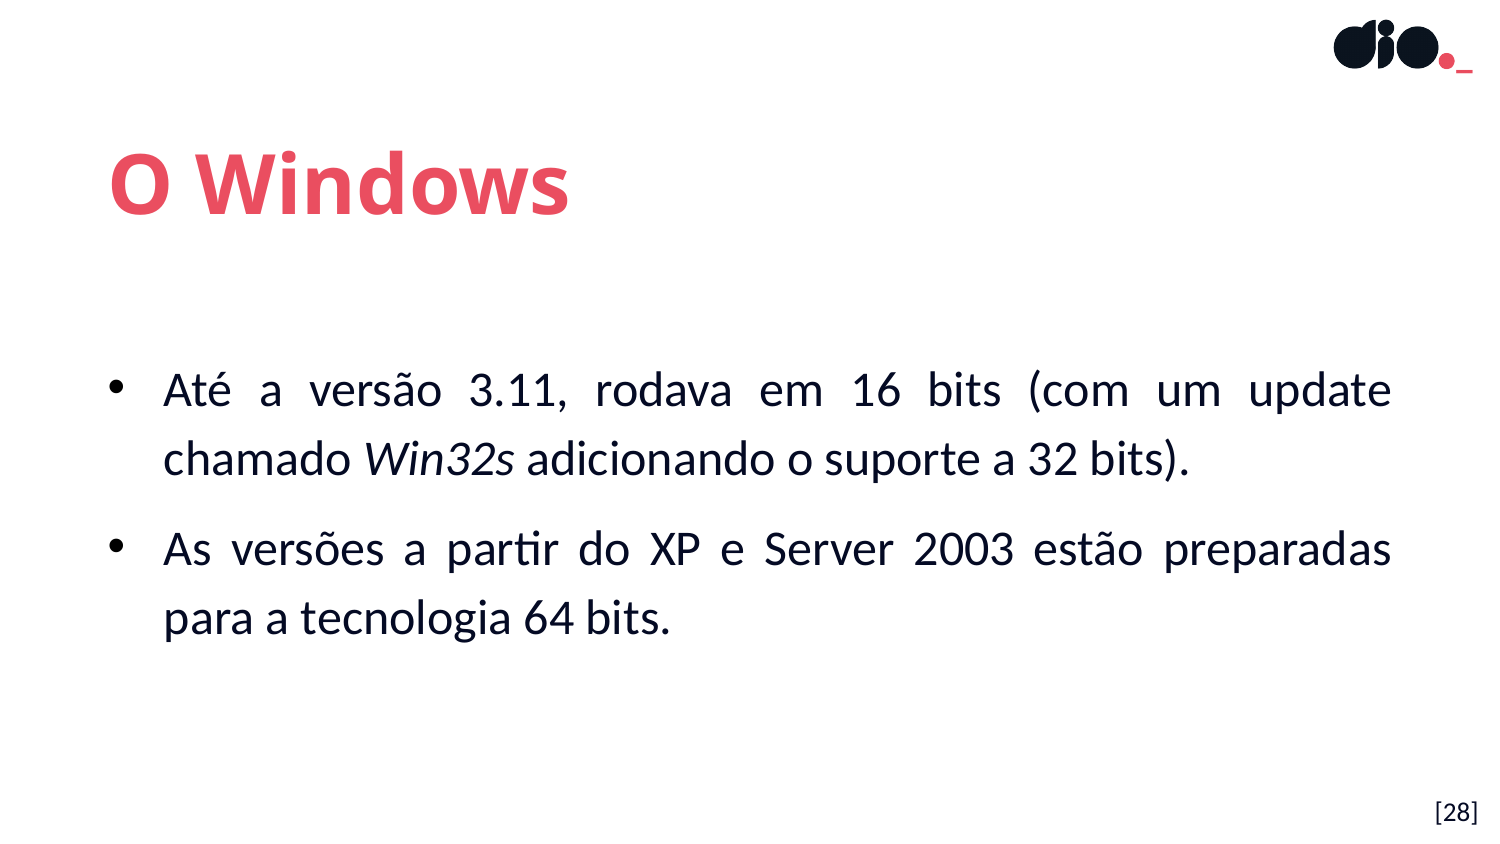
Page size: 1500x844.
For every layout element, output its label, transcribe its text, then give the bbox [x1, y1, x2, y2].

text_box Até a versão 3.11, rodava em 16 bits (com um update chamado Win32s adicionando o suporte a 32 bits). As versões a partir do XP e Server 2003 estão preparadas para a tecnologia 64 bits. [92, 243, 1408, 749]
slide_number [28] [1403, 779, 1494, 844]
text_box O Windows [92, 104, 1408, 243]
picture [1333, 19, 1473, 74]
